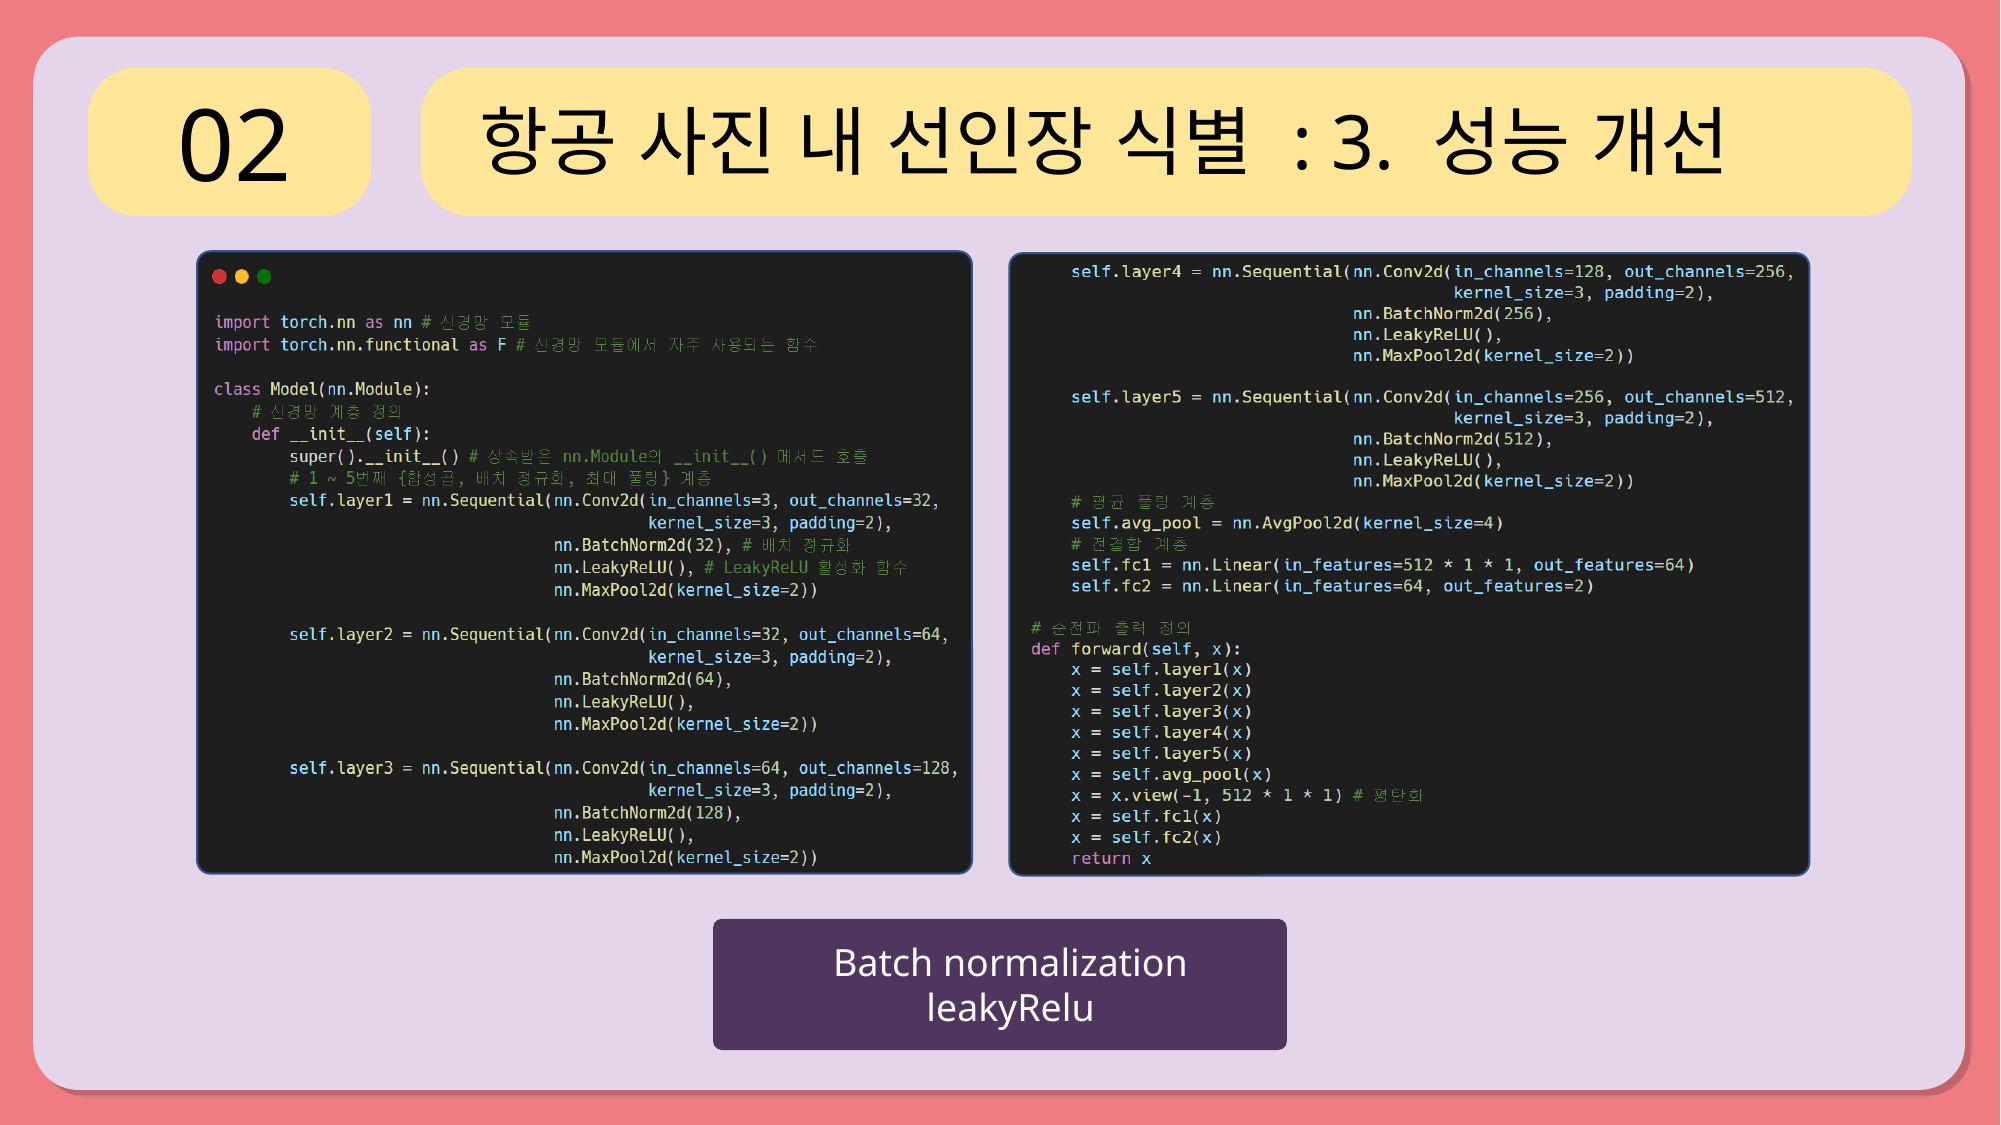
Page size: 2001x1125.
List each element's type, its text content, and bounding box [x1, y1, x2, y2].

text_box Batch normalization leakyRelu [818, 931, 1203, 1037]
text_box 항공 사진 내 선인장 식별 : 3. 성능 개선 [464, 97, 1928, 192]
text_box [1008, 252, 1811, 877]
text_box [712, 917, 1288, 1052]
text_box 02 [162, 87, 352, 182]
text_box [196, 250, 974, 875]
